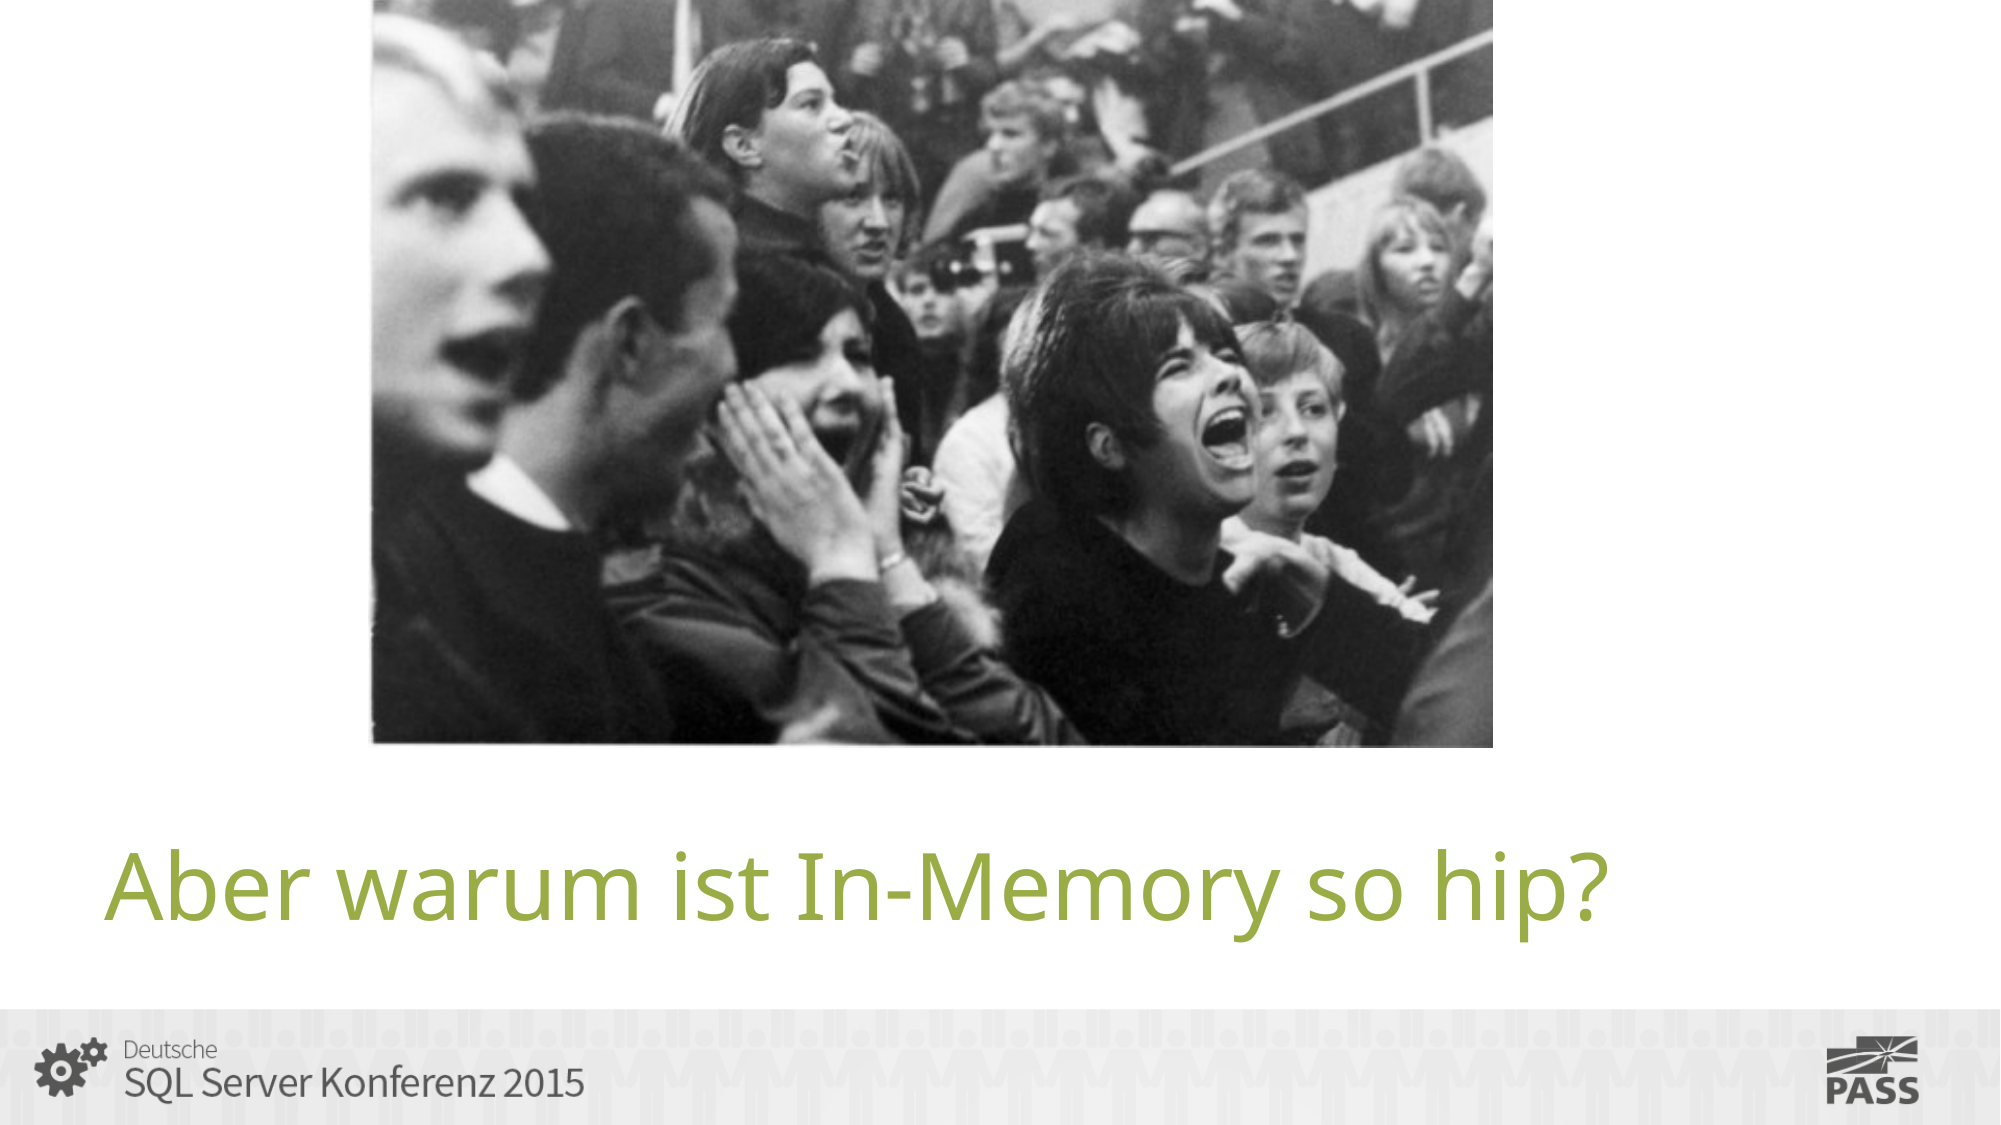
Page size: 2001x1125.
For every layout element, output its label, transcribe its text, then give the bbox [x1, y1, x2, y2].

picture [0, 0, 2001, 1125]
title Aber warum ist In-Memory so hip? [89, 764, 1862, 949]
